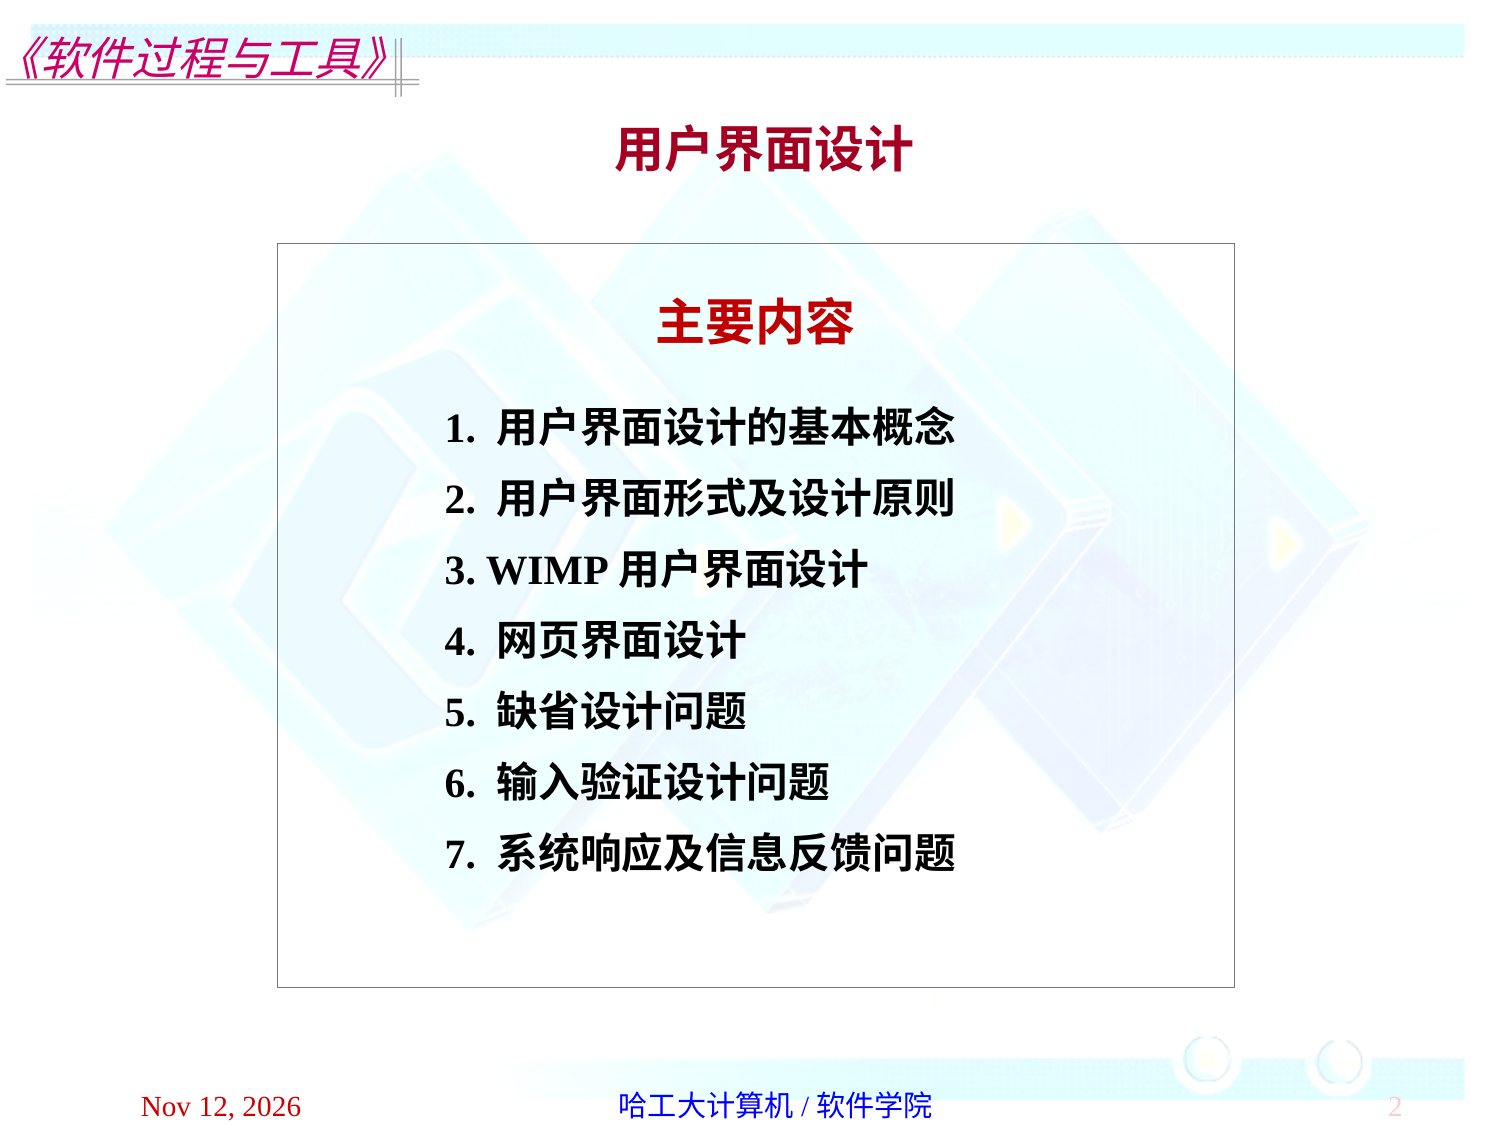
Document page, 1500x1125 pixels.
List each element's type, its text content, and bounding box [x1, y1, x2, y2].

text_box 用户界面设计 [389, 74, 1140, 221]
text_box 主要内容 1. 用户界面设计的基本概念 2. 用户界面形式及设计原则 3. WIMP用户界面设计 4. 网页界面设计 5. 缺省设计问题 6. 输入验证设计问题 7. 系统响应及信息反馈问题 [277, 243, 1235, 988]
